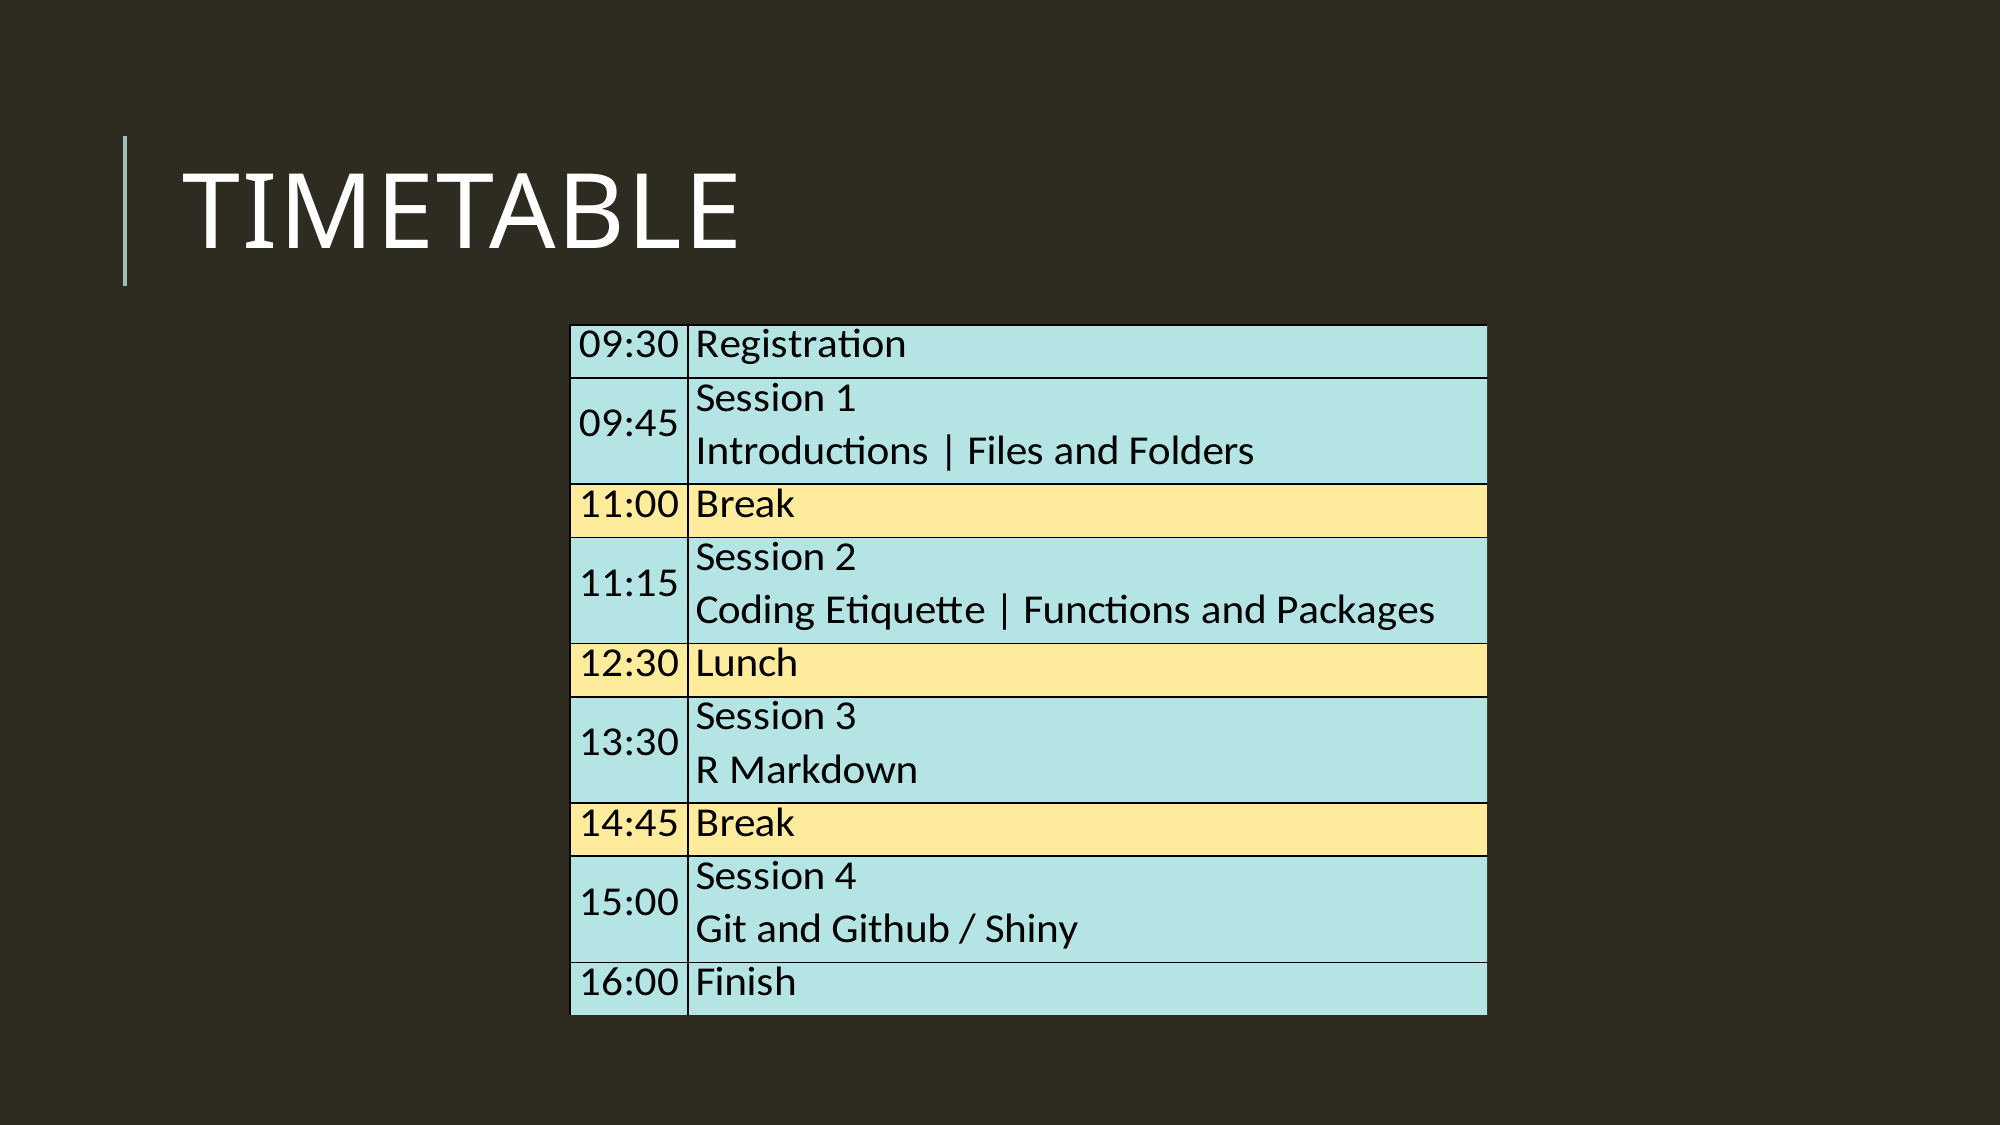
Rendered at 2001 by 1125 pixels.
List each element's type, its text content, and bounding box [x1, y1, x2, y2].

title Timetable [168, 96, 1763, 342]
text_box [568, 323, 1490, 1017]
